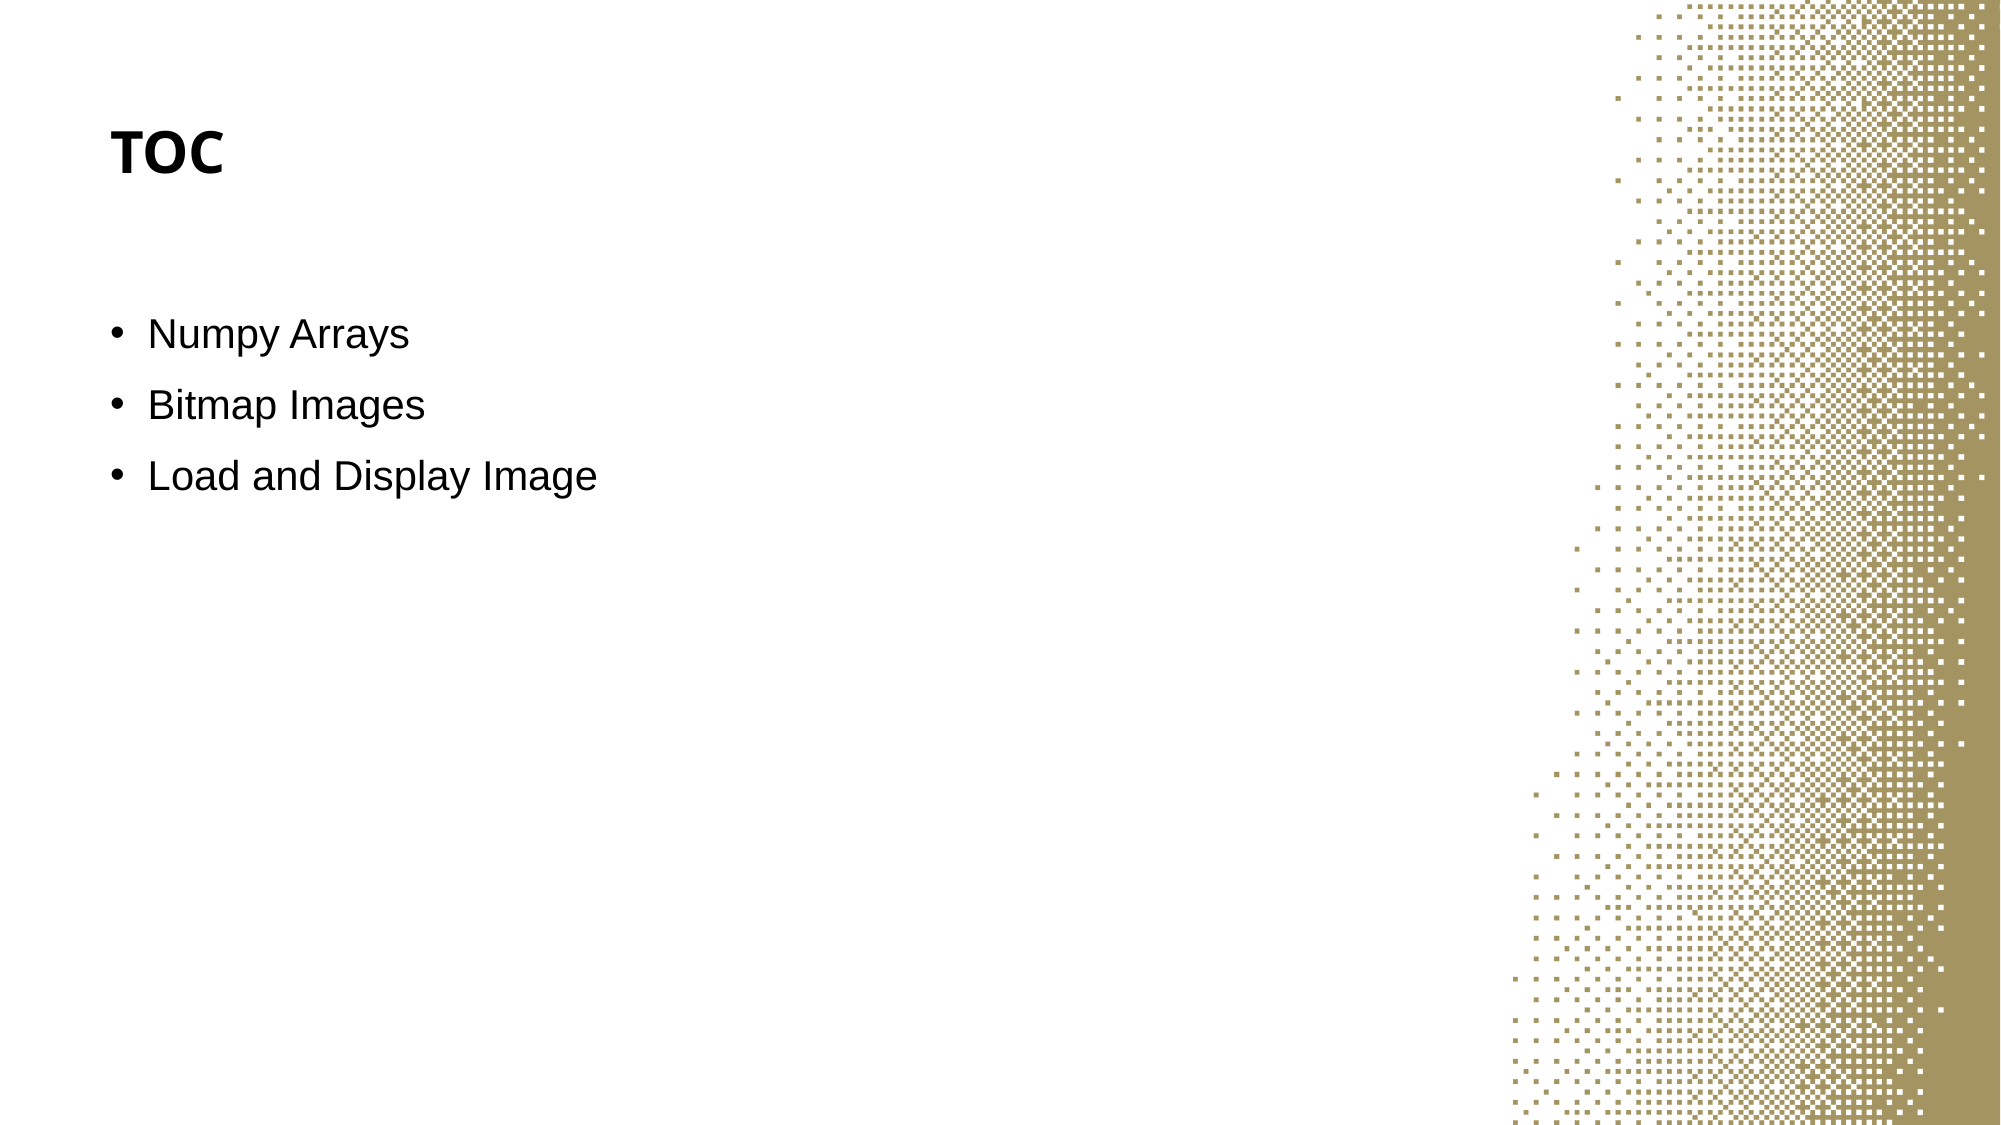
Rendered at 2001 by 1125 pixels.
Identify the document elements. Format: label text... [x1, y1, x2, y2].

list Numpy Arrays Bitmap Images Load and Display Image [110, 299, 1506, 957]
title TOC [110, 116, 1506, 299]
picture [1505, 0, 2001, 1125]
